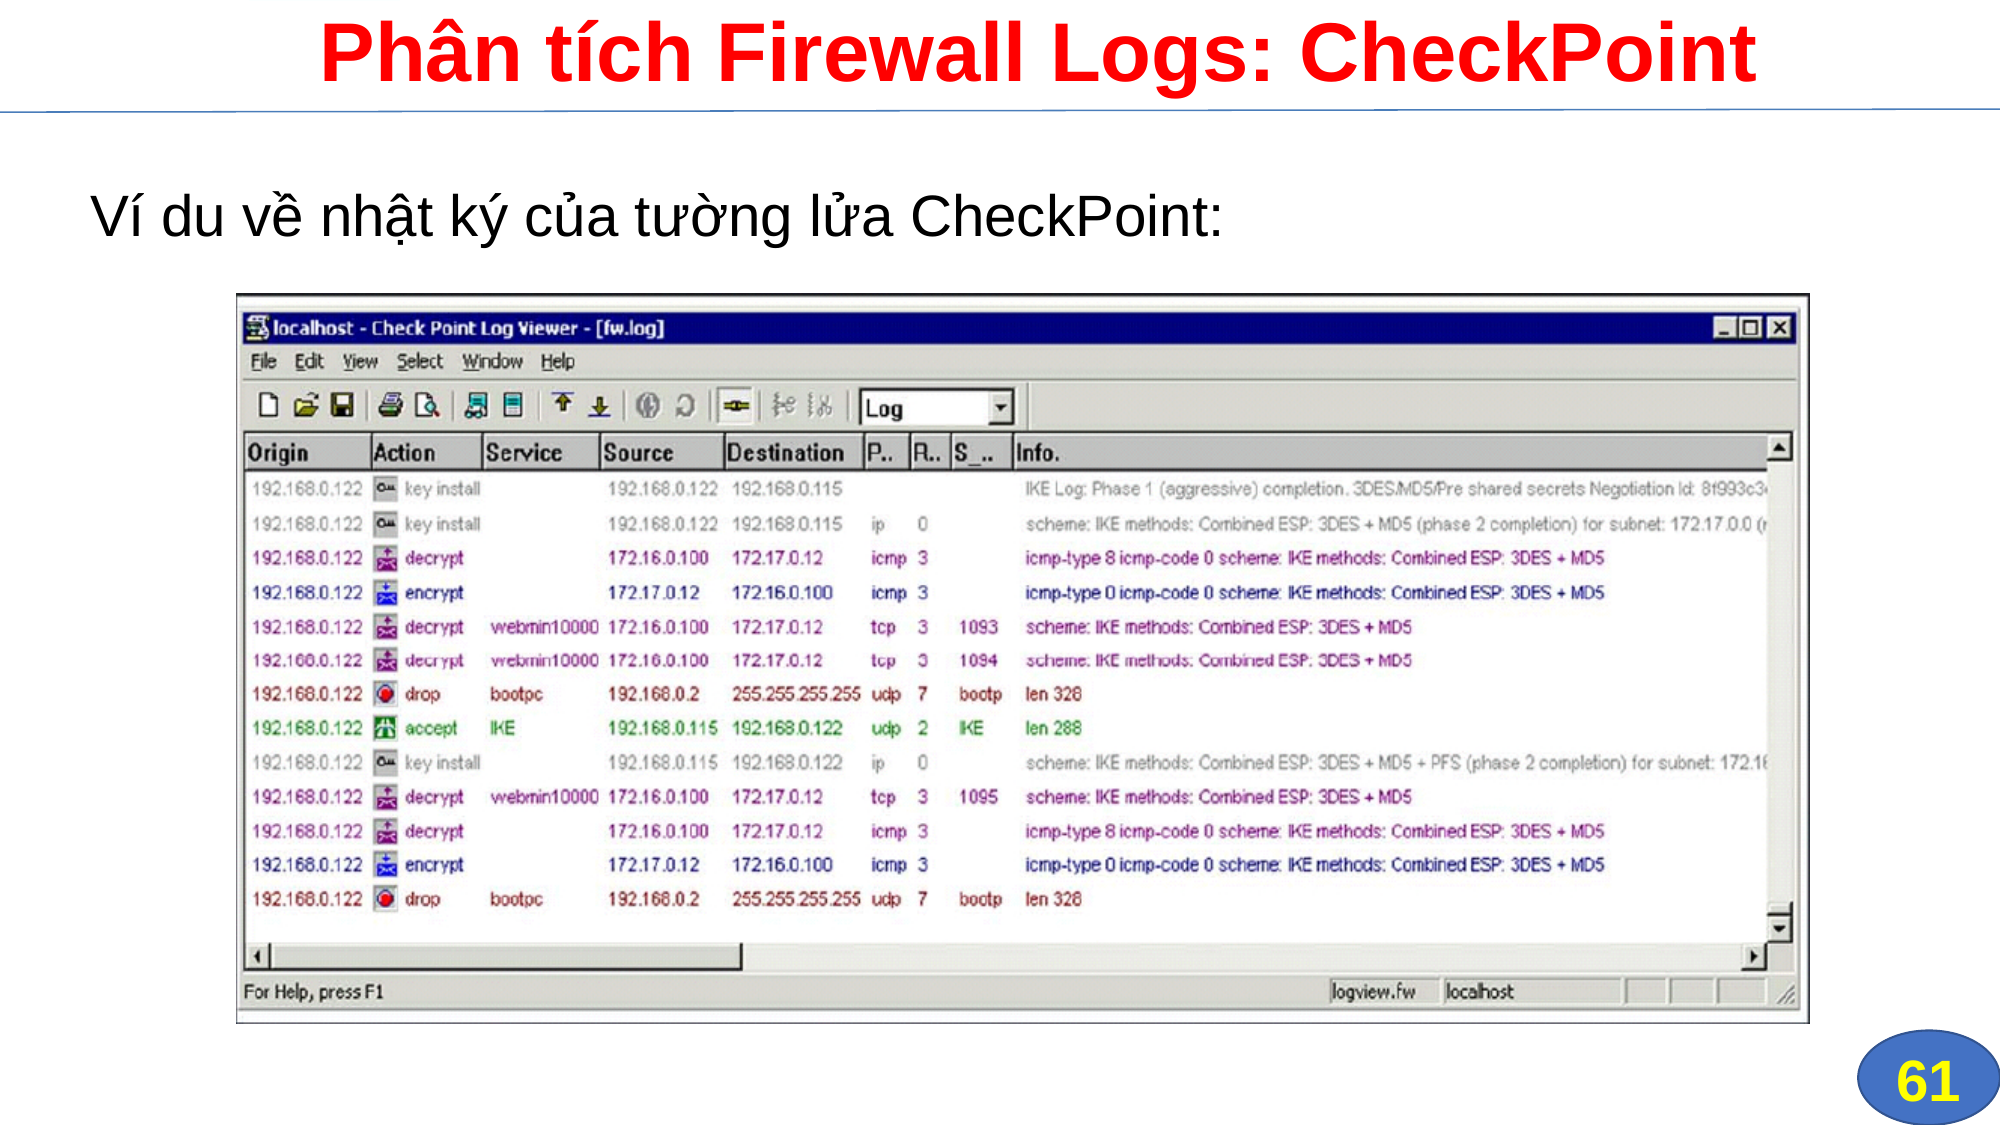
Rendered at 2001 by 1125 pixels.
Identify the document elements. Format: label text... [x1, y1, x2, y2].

text_box 61 [1857, 1029, 2000, 1125]
picture [236, 293, 1810, 1024]
text_box Phân tích Firewall Logs: CheckPoint [198, 0, 1879, 109]
list Ví du về nhật ký của tường lửa CheckPoint: [74, 178, 1710, 1083]
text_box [0, 109, 2000, 113]
